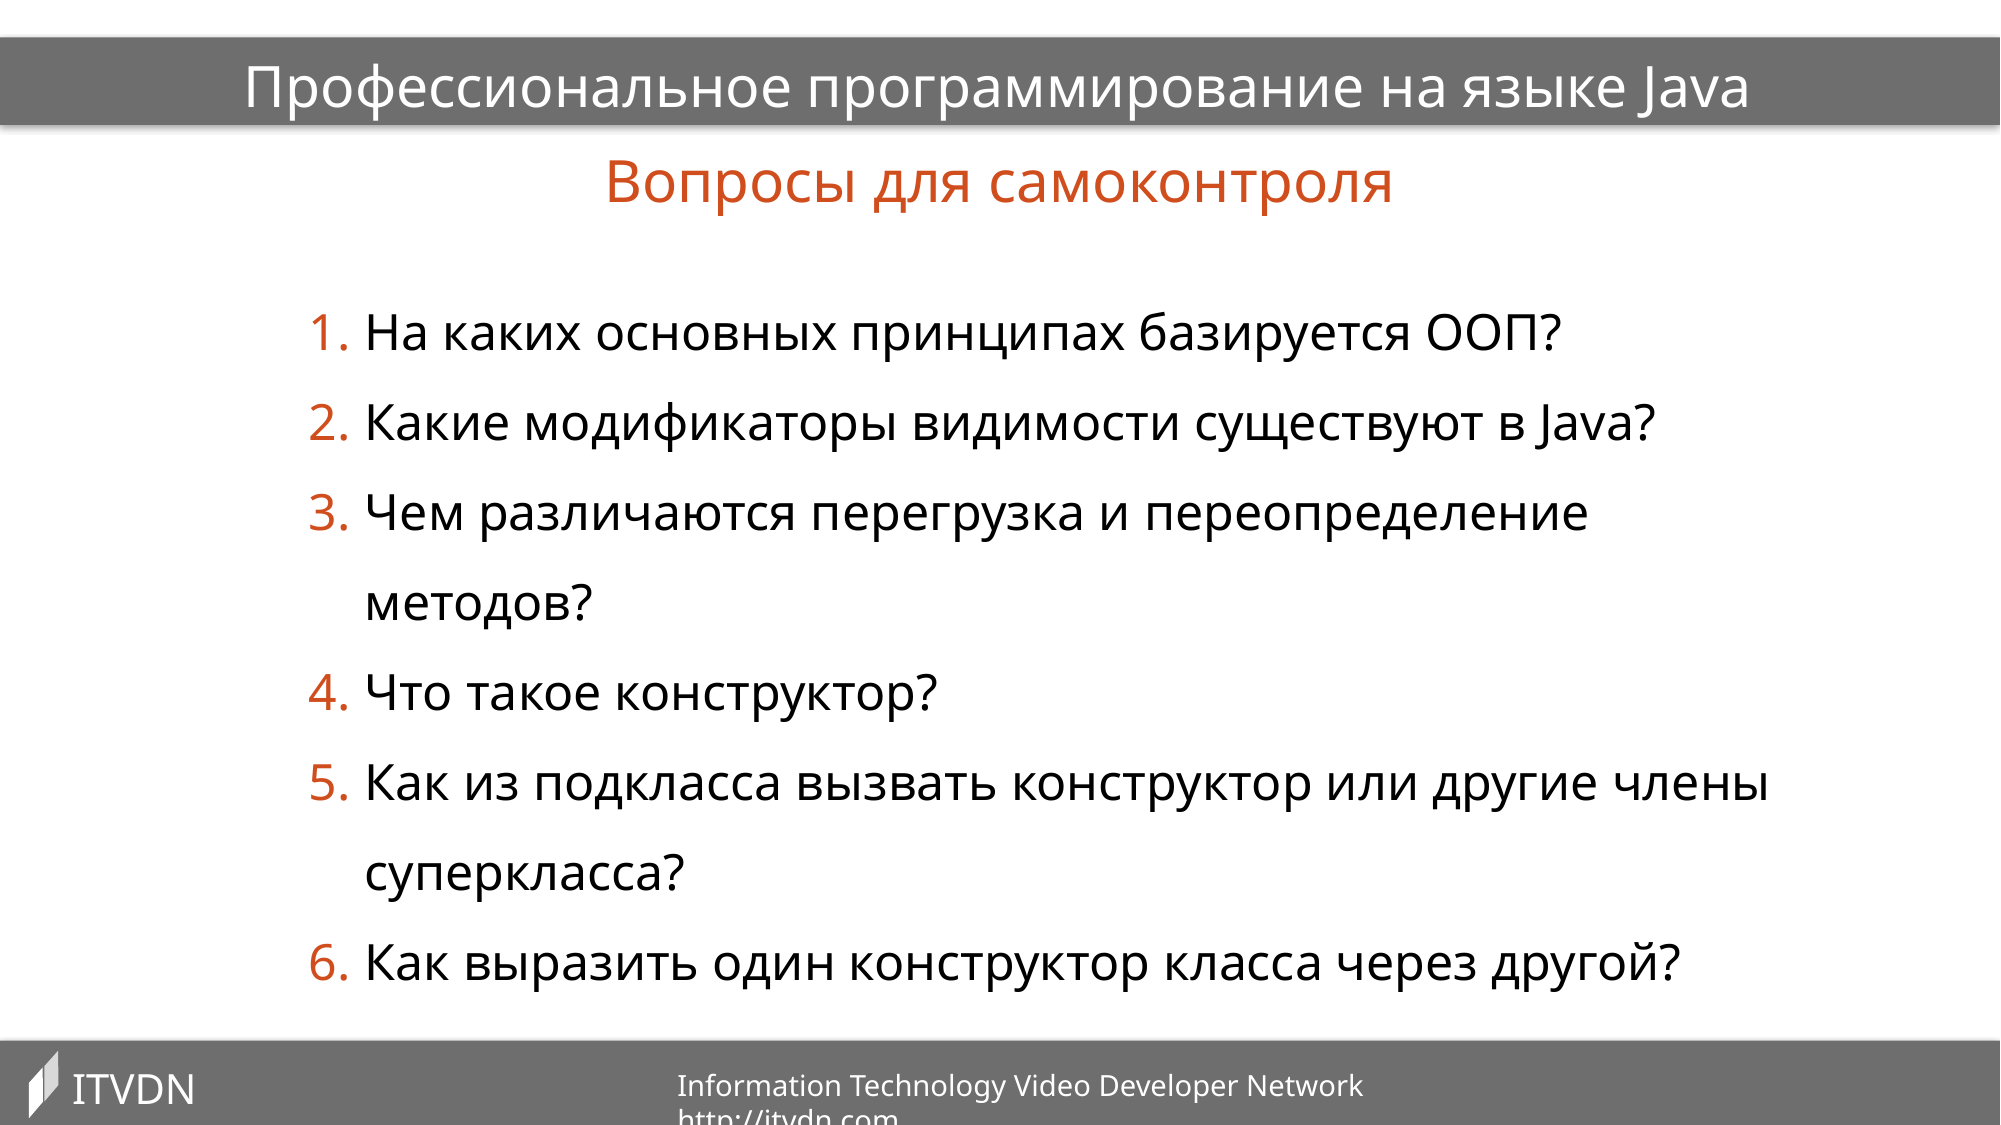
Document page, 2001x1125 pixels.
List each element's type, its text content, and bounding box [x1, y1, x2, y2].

text_box ITVDN [63, 1055, 212, 1120]
text_box [0, 1037, 2000, 1125]
text_box Вопросы для самоконтроля [324, 132, 1675, 225]
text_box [28, 1050, 59, 1119]
text_box Профессиональное программирование на языке Java [207, 37, 1788, 132]
text_box [0, 34, 2000, 128]
text_box На каких основных принципах базируется ООП? Какие модификаторы видимости существуют в Java? Чем различаются перегрузка и переопределение методов? Что такое конструктор? Как из подкласса вызвать конструктор или другие члены суперкласса? Как выразить один конструктор класса через другой? [292, 260, 1789, 677]
text_box Information Technology Video Developer Network http://itvdn.com [662, 1059, 1963, 1125]
